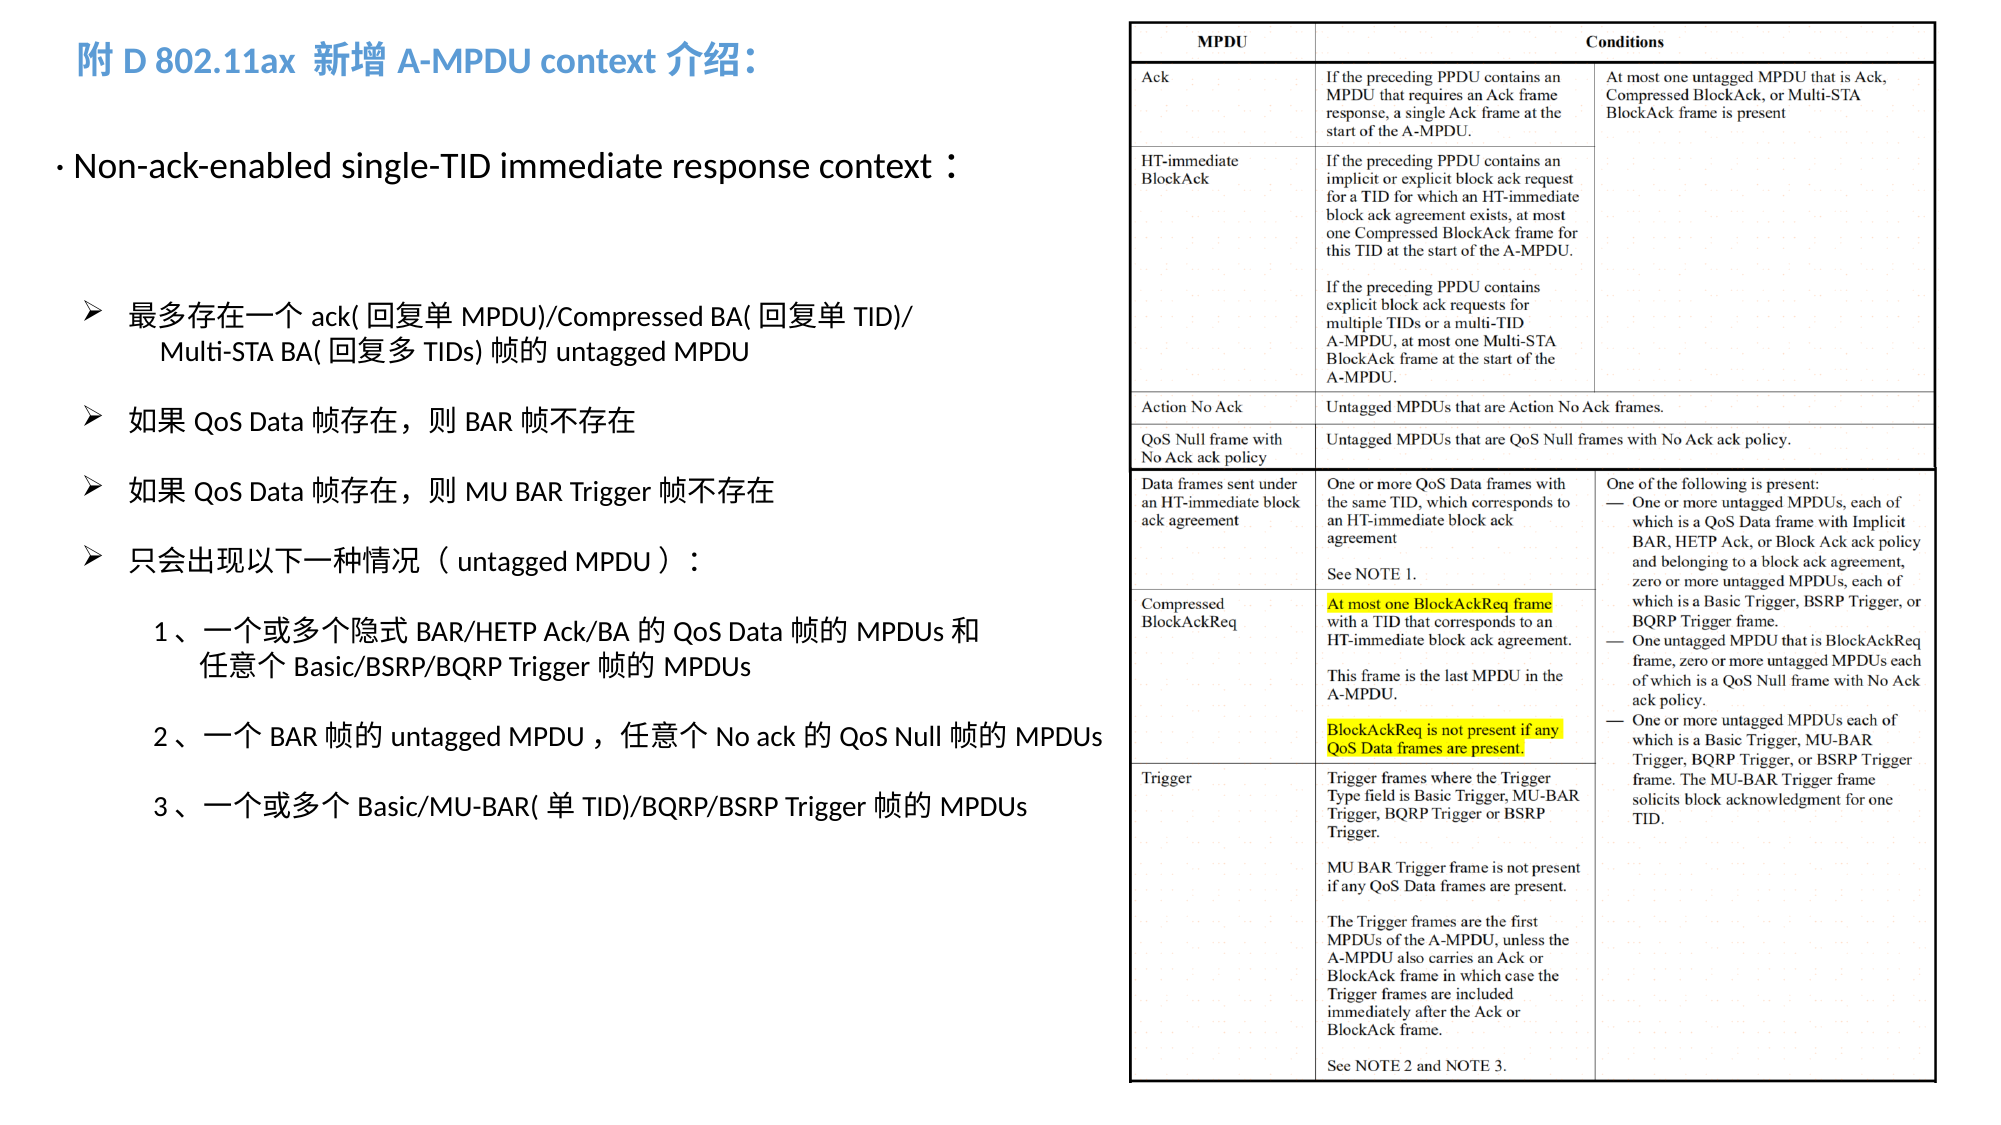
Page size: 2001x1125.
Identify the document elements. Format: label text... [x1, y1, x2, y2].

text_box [1126, 19, 1939, 1083]
text_box · Non-ack-enabled single-TID immediate response context： [40, 133, 995, 194]
text_box 附D 802.11ax 新增A-MPDU context介绍： [61, 28, 794, 89]
text_box 最多存在一个ack(回复单MPDU)/Compressed BA(回复单TID)/ Multi-STA BA(回复多TIDs)帧的untagged MPDU 如果QoS Data帧存在，则BAR帧不存在 如果QoS Data帧存在，则MU BAR Trigger帧不存在 只会出现以下一种情况（untagged MPDU）： 1、一个或多个隐式BAR/HETP Ack/BA的QoS Data帧的MPDUs和 任意个Basic/BSRP/BQRP Trigger帧的MPDUs 2、一个BAR帧的untagged MPDU，任意个No ack的QoS Null帧的MPDUs 3、一个或多个Basic/MU-BAR(单TID)/BQRP/BSRP Trigger帧的MPDUs [66, 289, 1118, 830]
